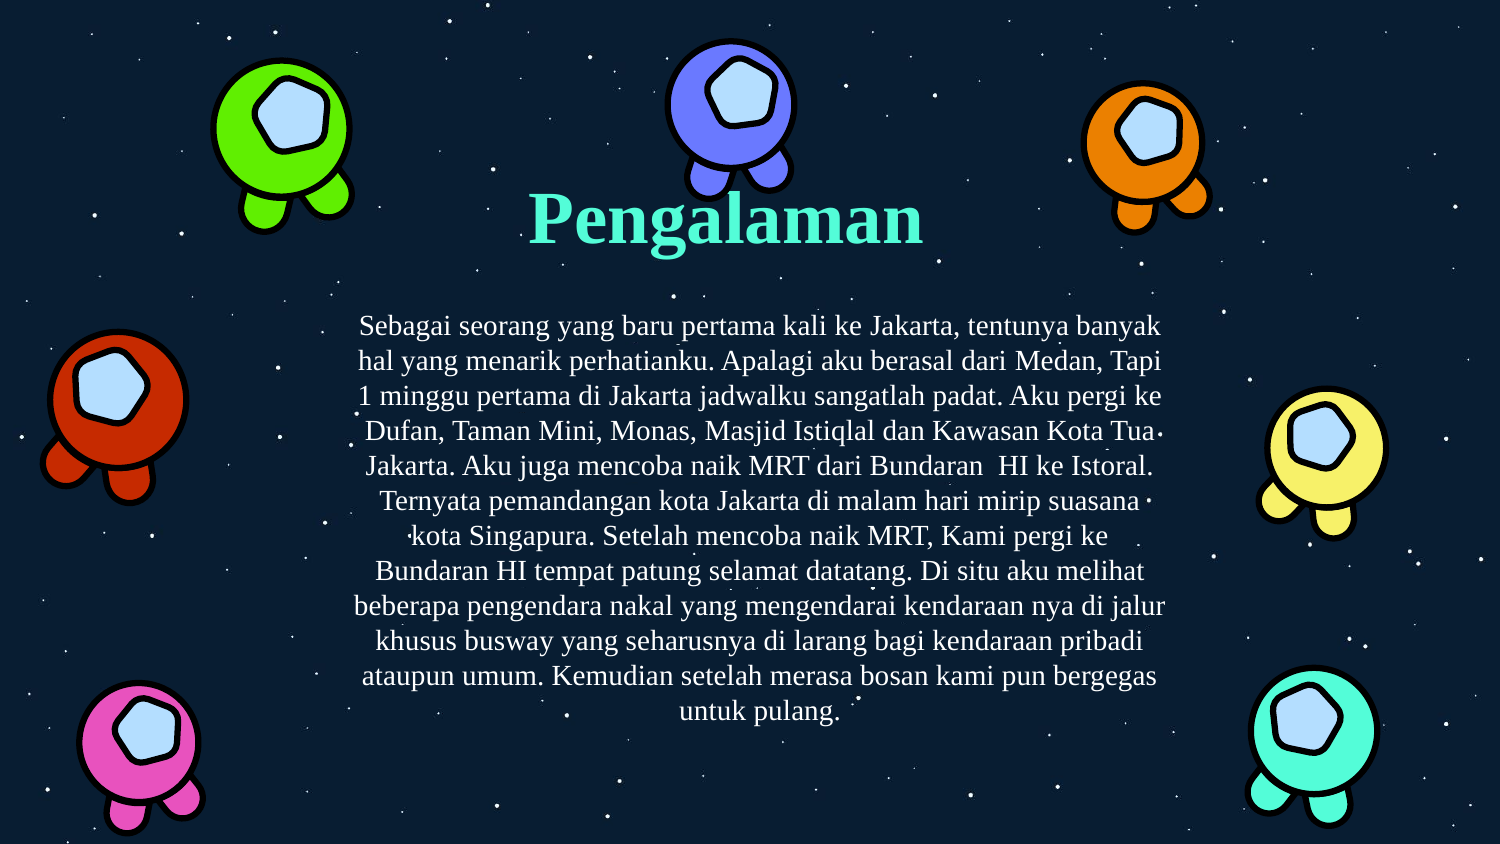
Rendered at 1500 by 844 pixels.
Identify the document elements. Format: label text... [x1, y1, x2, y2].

subtitle Sebagai seorang yang baru pertama kali ke Jakarta, tentunya banyak hal yang menarik perhatianku. Apalagi aku berasal dari Medan, Tapi 1 minggu pertama di Jakarta jadwalku sangatlah padat. Aku pergi ke Dufan, Taman Mini, Monas, Masjid Istiqlal dan Kawasan Kota Tua Jakarta. Aku juga mencoba naik MRT dari Bundaran HI ke Istoral. Ternyata pemandangan kota Jakarta di malam hari mirip suasana kota Singapura. Setelah mencoba naik MRT, Kami pergi ke Bundaran HI tempat patung selamat datatang. Di situ aku melihat beberapa pengendara nakal yang mengendarai kendaraan nya di jalur khusus busway yang seharusnya di larang bagi kendaraan pribadi ataupun umum. Kemudian setelah merasa bosan kami pun bergegas untuk pulang. [261, 291, 1185, 418]
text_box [1242, 666, 1376, 832]
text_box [213, 60, 357, 238]
picture [0, 0, 1500, 844]
title Pengalaman [298, 189, 1155, 291]
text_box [80, 682, 206, 838]
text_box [40, 330, 184, 509]
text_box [666, 41, 799, 207]
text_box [1258, 387, 1383, 543]
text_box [1086, 81, 1212, 237]
